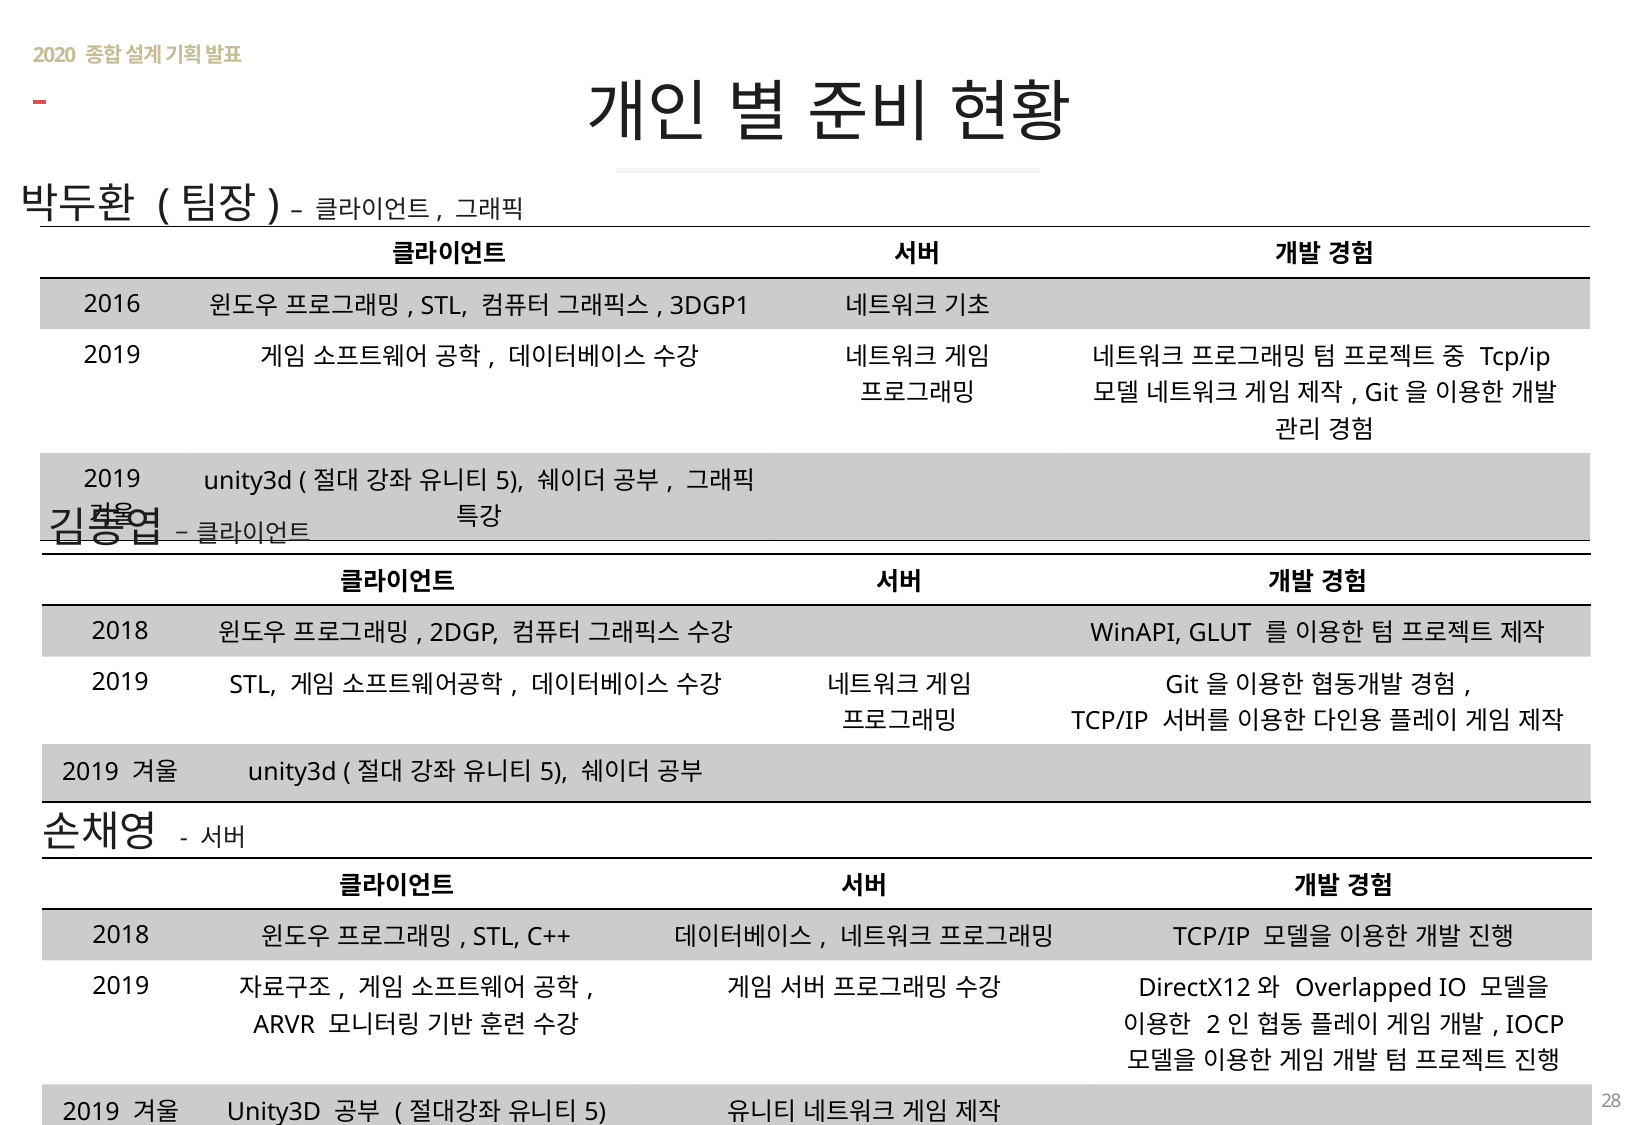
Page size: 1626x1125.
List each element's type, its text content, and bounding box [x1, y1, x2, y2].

table_cell 네트워크 프로그래밍 텀 프로젝트 중 Tcp/ip모델 네트워크 게임 제작, Git을 이용한 개발 관리 경험 [1060, 329, 1590, 453]
table_cell [1096, 1084, 1592, 1125]
table_cell 네트워크 게임 프로그래밍 [775, 329, 1060, 453]
table_cell 2019 [42, 657, 198, 744]
table_cell 윈도우 프로그래밍, 2DGP, 컴퓨터 그래픽스 수강 [198, 606, 753, 657]
table_cell Git을 이용한 협동개발 경험, TCP/IP 서버를 이용한 다인용 플레이 게임 제작 [1046, 657, 1591, 744]
slide_number 28 [1592, 1077, 1622, 1125]
table_header 클라이언트 [42, 859, 633, 908]
text_box 김동엽 – 클라이언트 [0, 496, 776, 554]
table_header 개발 경험 [1096, 859, 1592, 908]
table_cell [1060, 279, 1590, 329]
table_cell 2019 [40, 329, 184, 453]
table_cell [1046, 744, 1591, 801]
table_cell unity3d (절대 강좌 유니티5), 쉐이더 공부, 그래픽 특강 [184, 453, 775, 496]
table_header 클라이언트 [42, 555, 753, 604]
table_header 서버 [775, 227, 1060, 277]
table_header 서버 [633, 859, 1096, 908]
table_cell 네트워크 기초 [775, 279, 1060, 329]
table_cell 게임 서버 프로그래밍 수강 [633, 960, 1096, 1084]
table_cell 2019 겨울 [42, 744, 198, 800]
table_cell 2019 겨울 [40, 453, 184, 496]
text_box 손채영 - 서버 [0, 800, 741, 858]
table_cell DirectX12와 Overlapped IO 모델을 이용한 2인 협동 플레이 게임 개발, IOCP 모델을 이용한 게임 개발 텀 프로젝트 진행 [1096, 960, 1592, 1084]
table_cell 자료구조, 게임 소프트웨어 공학, ARVR 모니터링 기반 훈련 수강 [200, 960, 633, 1084]
table_cell 2019 겨울 [42, 1084, 200, 1125]
table_cell unity3d (절대 강좌 유니티5), 쉐이더 공부 [198, 744, 753, 801]
table_cell 게임 소프트웨어 공학, 데이터베이스 수강 [184, 329, 775, 453]
table_cell 2016 [40, 279, 184, 329]
table_cell Unity3D 공부 (절대강좌 유니티5) [200, 1084, 633, 1125]
table_cell 데이터베이스, 네트워크 프로그래밍 [633, 910, 1096, 960]
table_cell 유니티 네트워크 게임 제작 [633, 1084, 1096, 1125]
table_header 클라이언트 [40, 230, 775, 277]
table_cell [753, 744, 1046, 801]
table_cell [753, 606, 1046, 657]
table_cell 네트워크 게임 프로그래밍 [753, 657, 1046, 744]
table_cell 2019 [42, 960, 200, 1084]
table_cell 윈도우 프로그래밍, STL, C++ [200, 910, 633, 960]
table_cell 2018 [42, 606, 198, 657]
table_cell [775, 453, 1060, 540]
title 2020 종합 설계 기획 발표 [32, 19, 482, 90]
text_box 개인 별 준비 현황 [233, 80, 1426, 138]
text_box 박두환 (팀장) – 클라이언트, 그래픽 [0, 172, 869, 230]
table_cell 2018 [42, 910, 200, 960]
table_cell TCP/IP 모델을 이용한 개발 진행 [1096, 910, 1592, 960]
table_header 개발 경험 [1046, 555, 1591, 604]
table_header 개발 경험 [1060, 227, 1590, 277]
table_cell [1060, 453, 1590, 540]
table_cell WinAPI, GLUT 를 이용한 텀 프로젝트 제작 [1046, 606, 1591, 657]
table_cell 윈도우 프로그래밍, STL, 컴퓨터 그래픽스, 3DGP1 [184, 279, 775, 329]
table_header 서버 [753, 555, 1046, 604]
table_cell STL, 게임 소프트웨어공학, 데이터베이스 수강 [198, 657, 753, 744]
